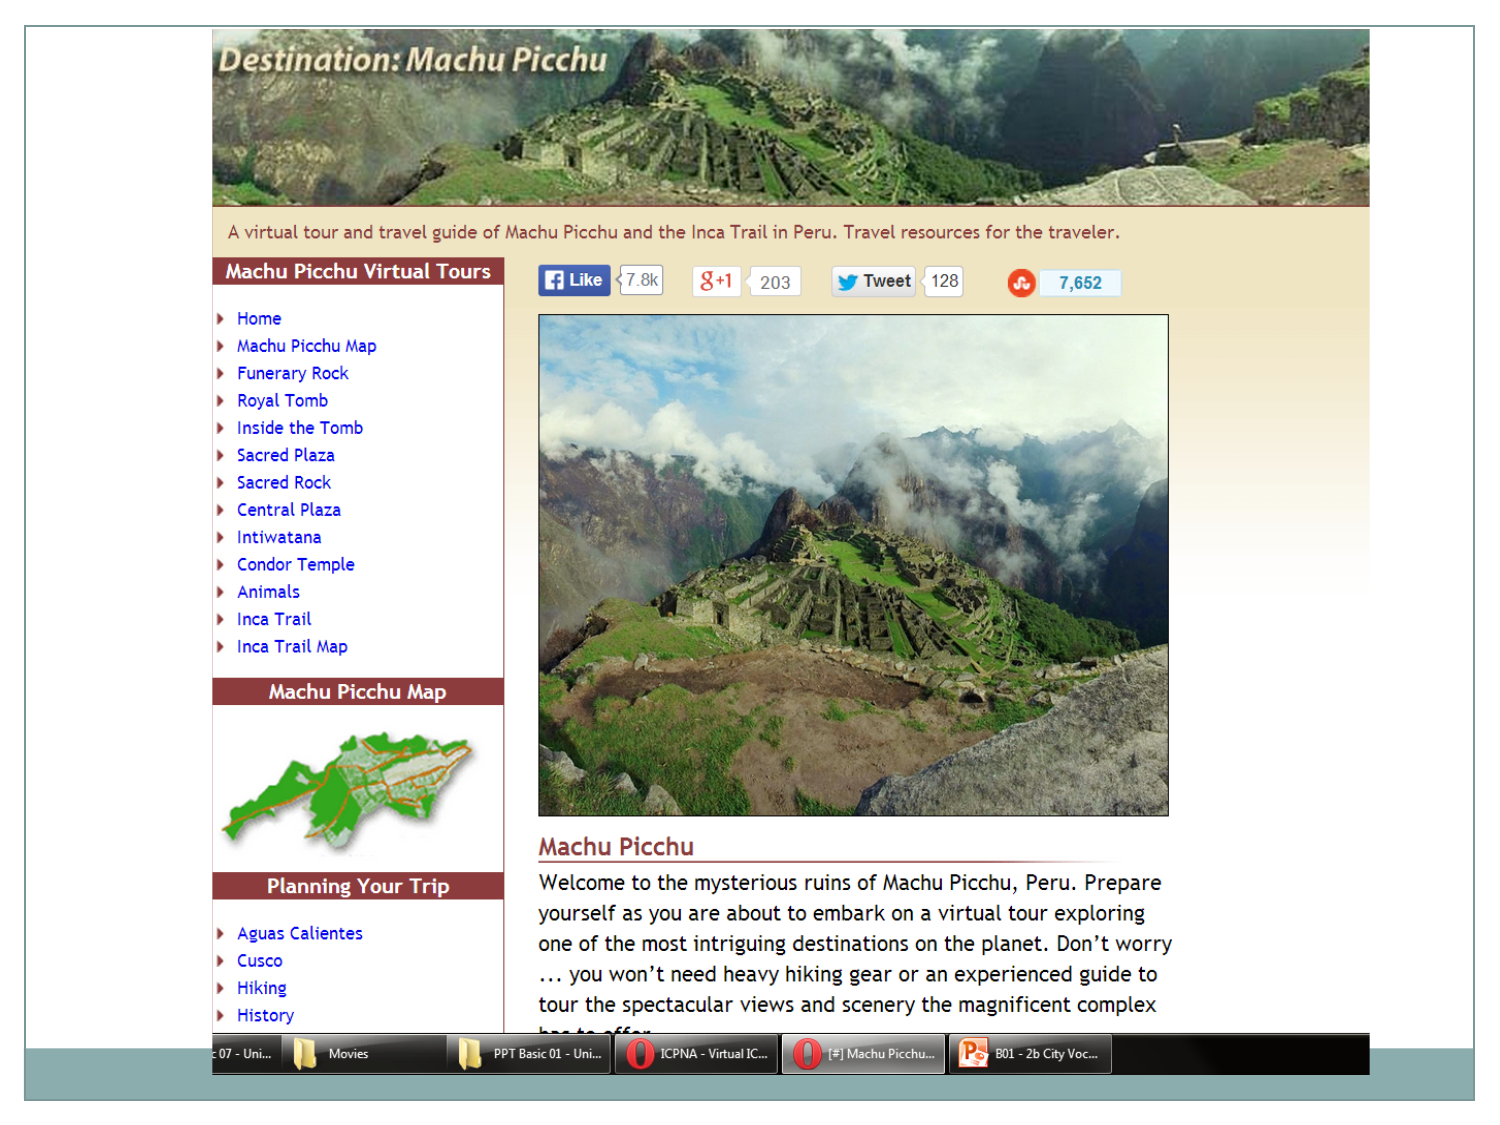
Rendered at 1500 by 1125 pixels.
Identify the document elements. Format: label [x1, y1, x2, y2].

picture [212, 29, 1370, 1076]
